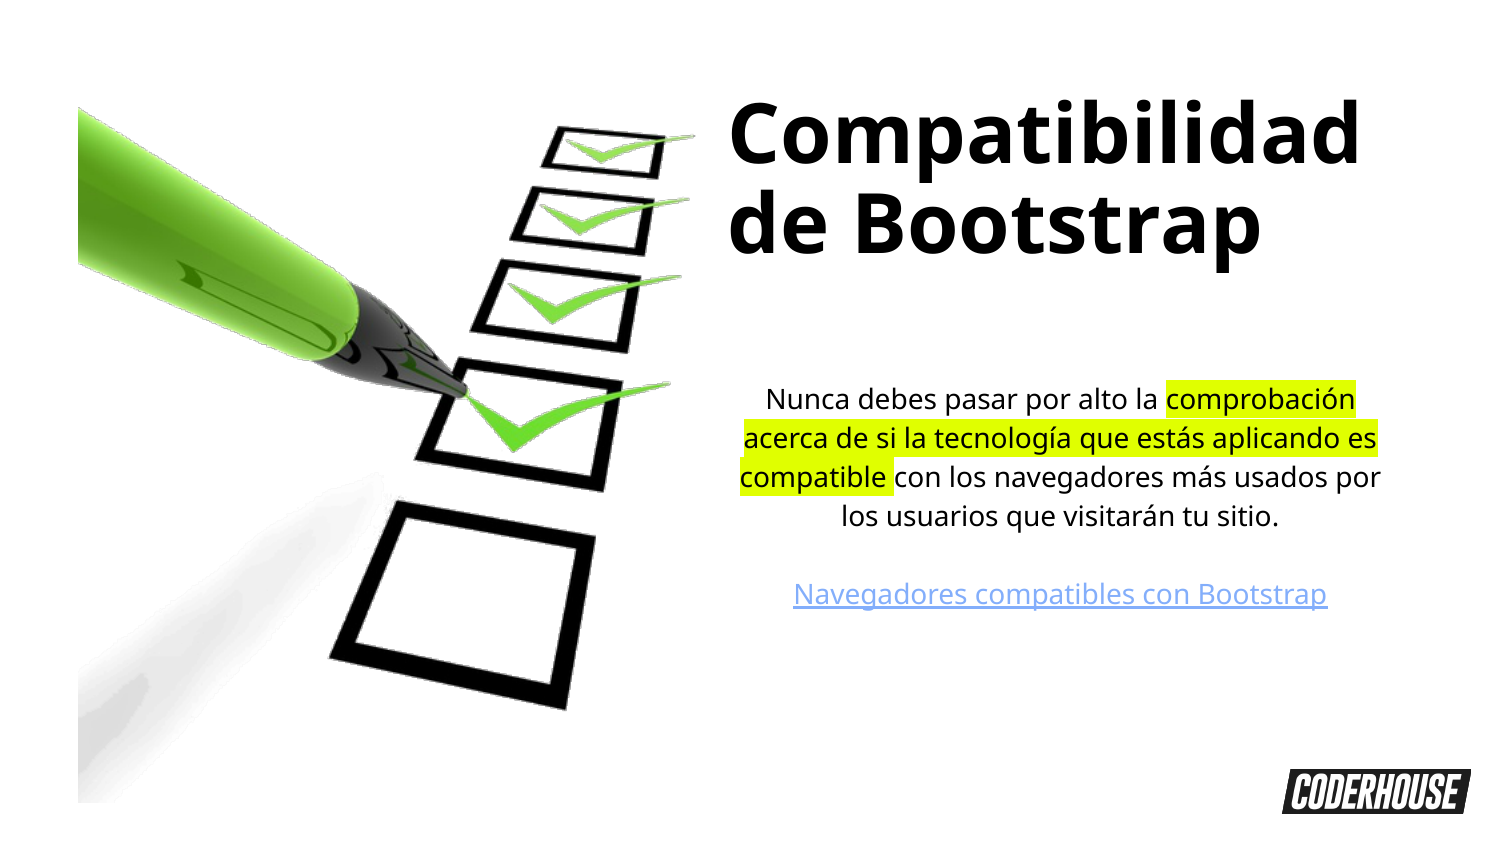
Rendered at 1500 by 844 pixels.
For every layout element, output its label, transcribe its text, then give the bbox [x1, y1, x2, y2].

picture [77, 41, 696, 803]
text_box Nunca debes pasar por alto la comprobación acerca de si la tecnología que estás aplicando es compatible con los navegadores más usados por los usuarios que visitarán tu sitio. Navegadores compatibles con Bootstrap [712, 361, 1409, 630]
picture [1281, 769, 1471, 814]
text_box Compatibilidad de Bootstrap [712, 76, 1422, 287]
